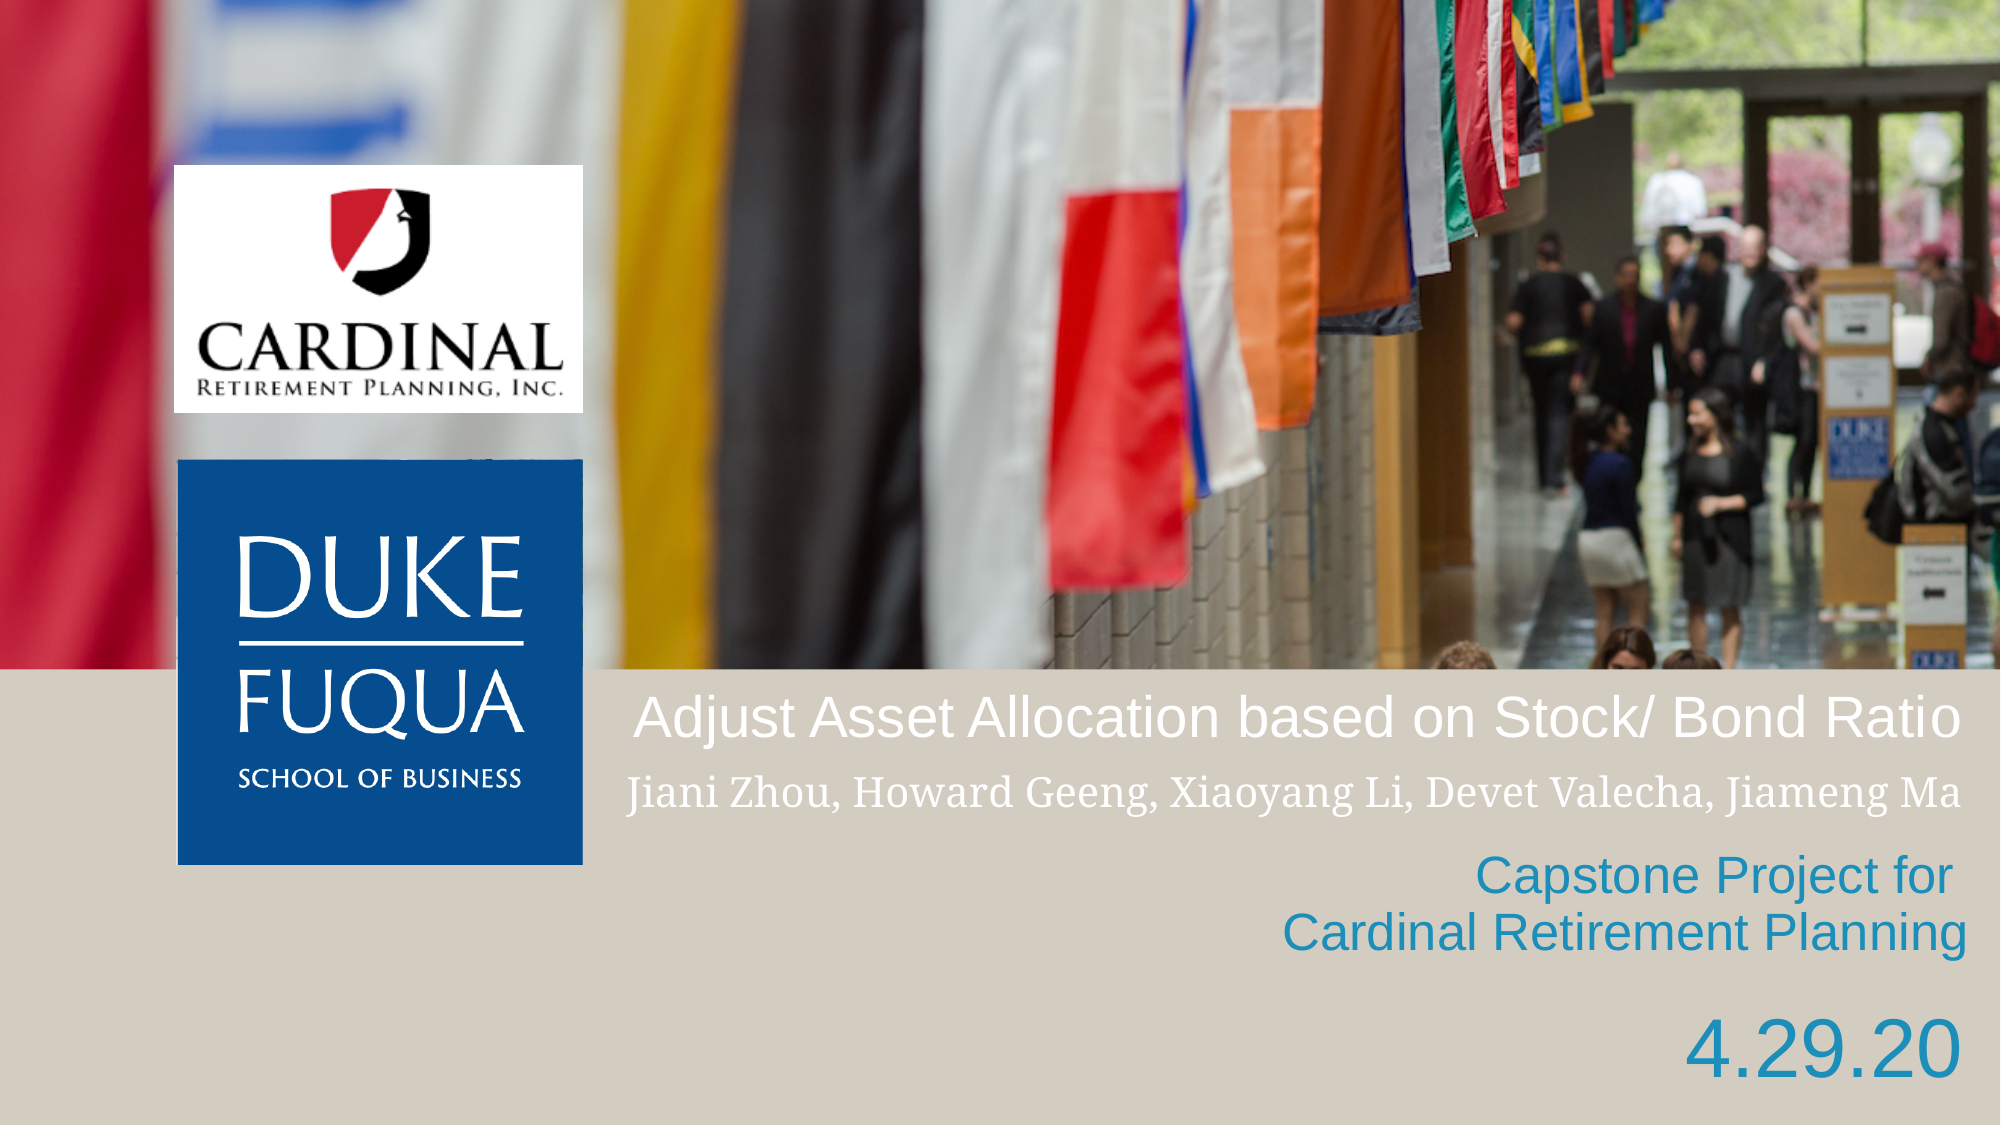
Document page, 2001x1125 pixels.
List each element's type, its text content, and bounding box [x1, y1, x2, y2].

list Adjust Asset Allocation based on Stock/ Bond Ratio Jiani Zhou, Howard Geeng, Xiaoyang Li, Devet Valecha, Jiameng Ma [252, 677, 1978, 827]
list 4.29.20 [252, 975, 1978, 1125]
title Capstone Project for Cardinal Retirement Planning [670, 841, 1984, 970]
text_box [1621, 1007, 1772, 1125]
picture [0, 0, 2000, 865]
